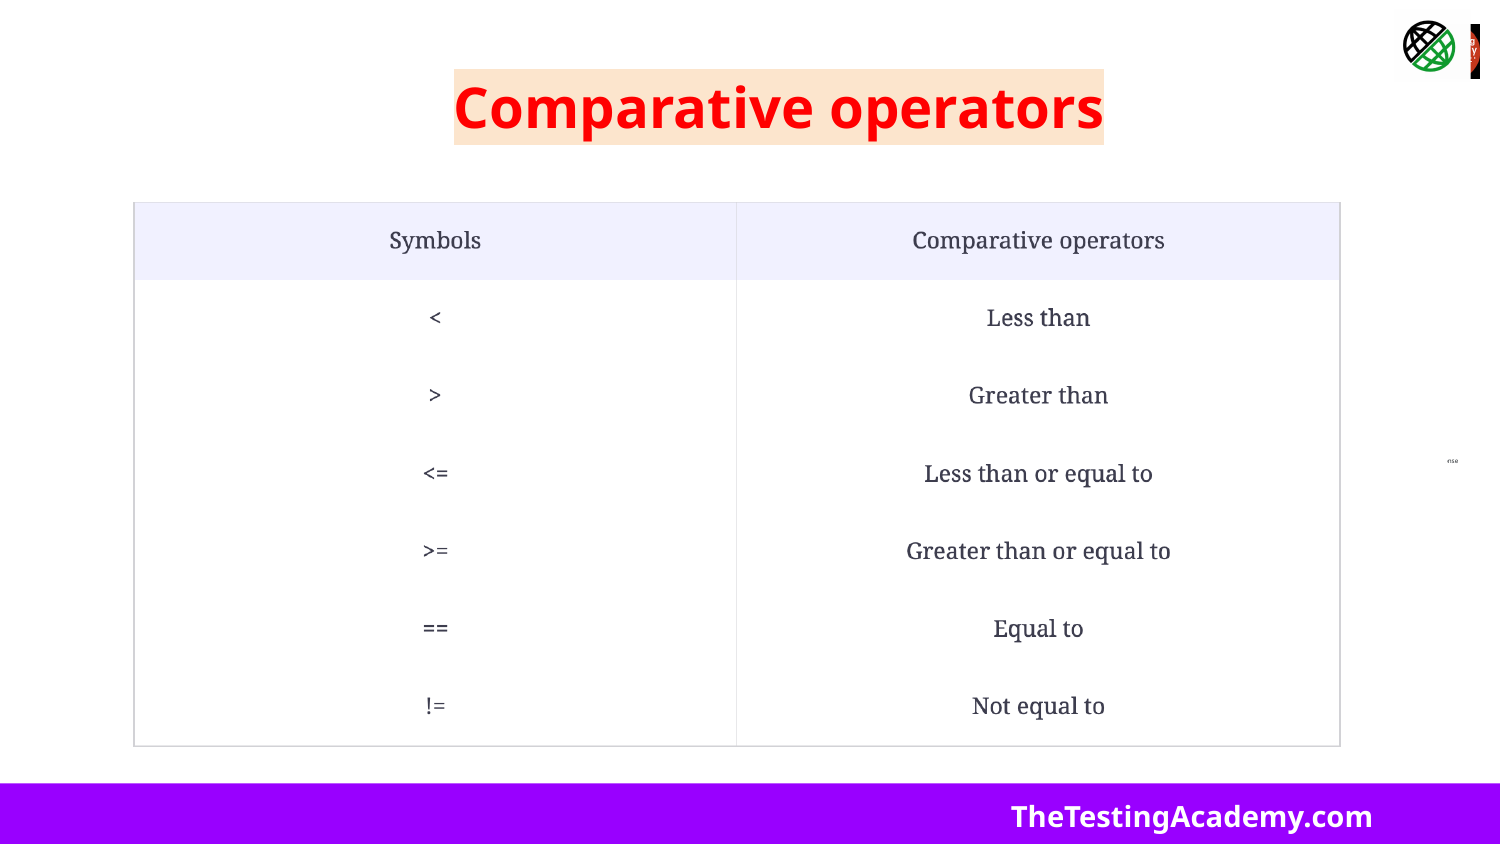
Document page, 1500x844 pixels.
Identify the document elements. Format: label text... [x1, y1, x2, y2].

picture [1393, 9, 1480, 82]
picture [80, 174, 1447, 775]
text_box 401 Response [1451, 432, 1478, 521]
text_box Comparative operators [143, 57, 1340, 156]
